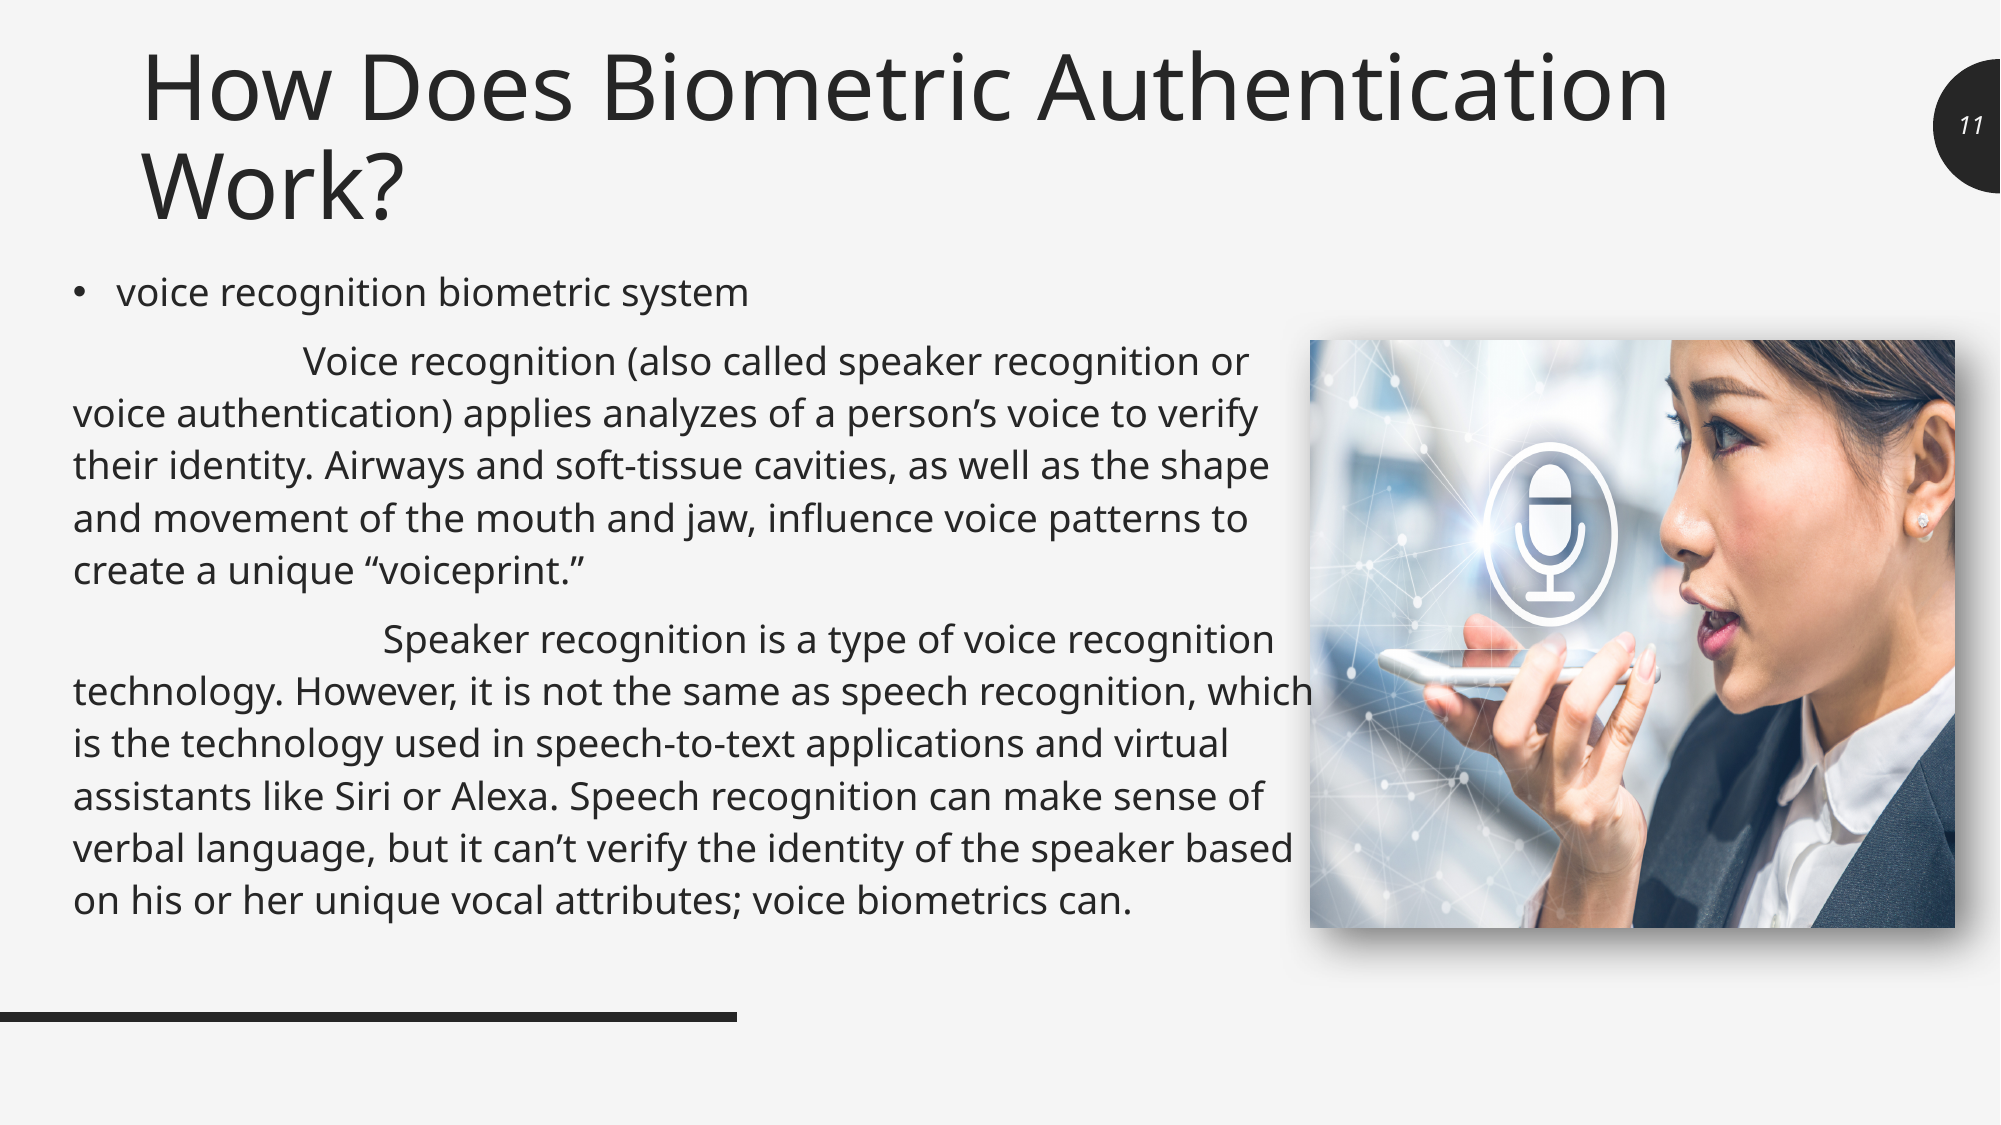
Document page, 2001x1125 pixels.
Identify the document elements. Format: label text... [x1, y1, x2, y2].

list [1310, 340, 1955, 928]
title How Does Biometric Authentication Work? [125, 57, 1875, 223]
list voice recognition biometric system Voice recognition (also called speaker recognition or voice authentication) applies analyzes of a person’s voice to verify their identity. Airways and soft-tissue cavities, as well as the shape and movement of the mouth and jaw, influence voice patterns to create a unique “voiceprint.” Speaker recognition is a type of voice recognition technology. However, it is not the same as speech recognition, which is the technology used in speech-to-text applications and virtual assistants like Siri or Alexa. Speech recognition can make sense of verbal language, but it can’t verify the identity of the speaker based on his or her unique vocal attributes; voice biometrics can. [57, 254, 1343, 956]
slide_number 11 [1933, 96, 2000, 157]
